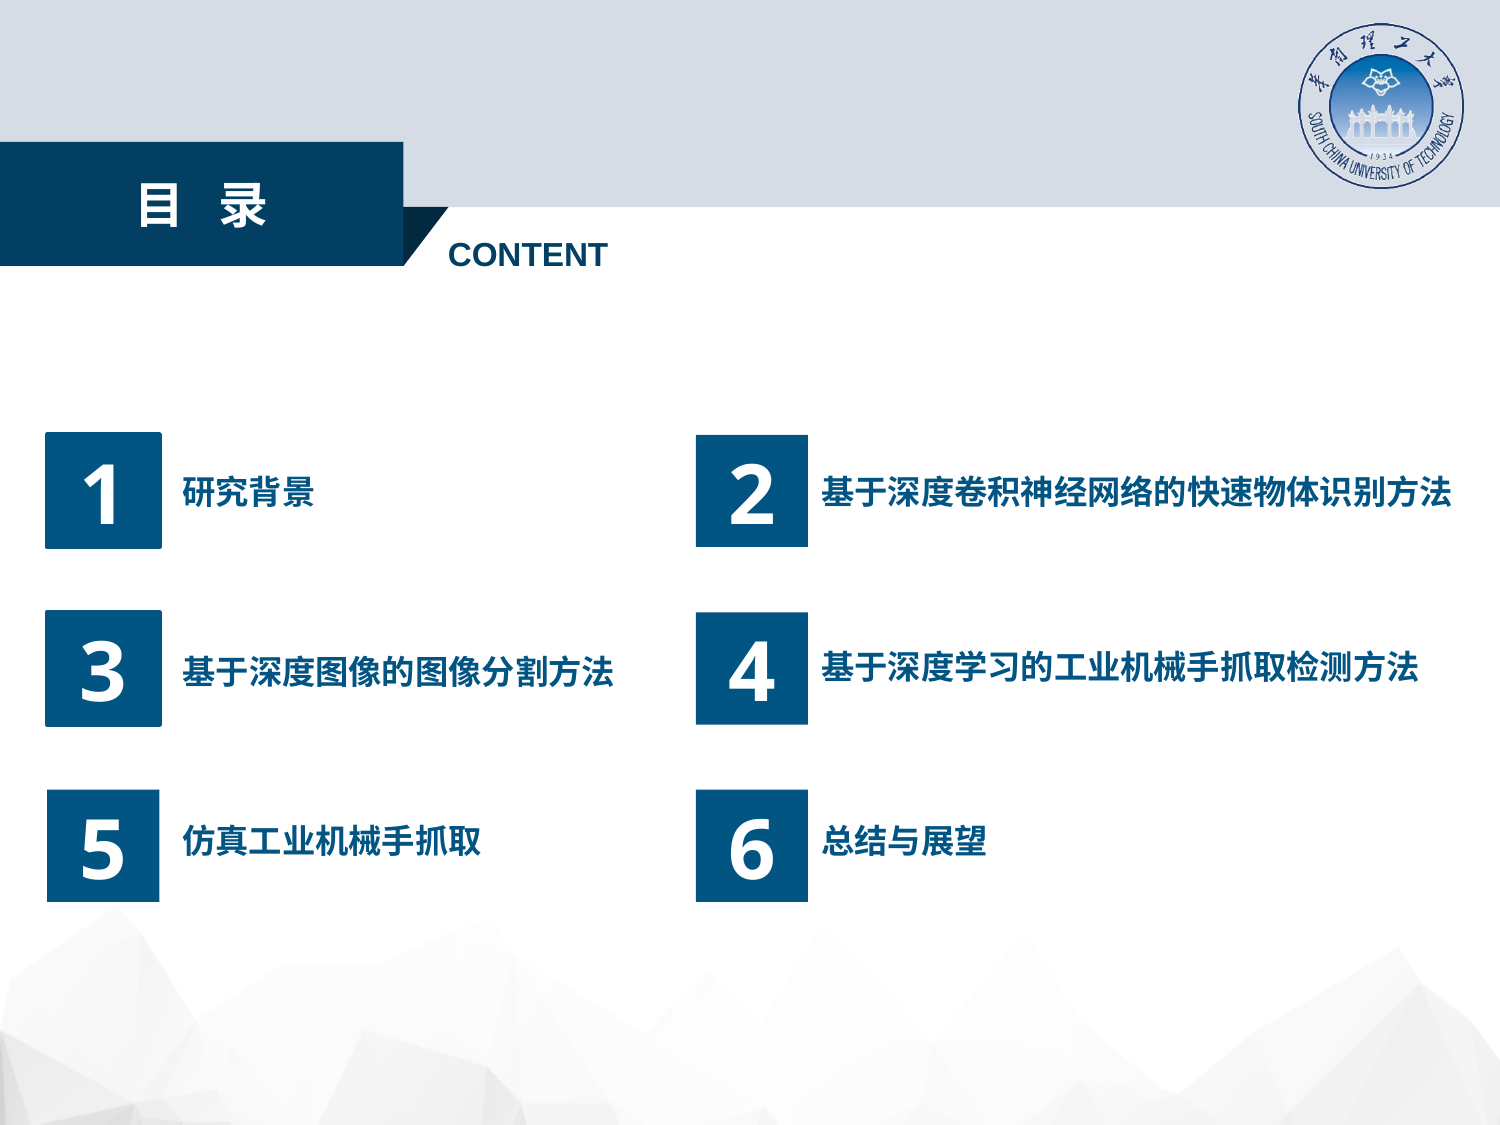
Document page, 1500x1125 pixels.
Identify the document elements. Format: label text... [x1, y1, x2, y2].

text_box 仿真工业机械手抓取 [160, 820, 664, 861]
text_box 总结与展望 [808, 819, 1223, 861]
text_box 4 [695, 612, 808, 725]
text_box CONTENT [433, 226, 776, 281]
text_box 1 [47, 434, 160, 547]
text_box 3 [47, 612, 160, 725]
text_box 目 录 [0, 208, 404, 266]
text_box 基于深度卷积神经网络的快速物体识别方法 [808, 471, 1500, 521]
text_box [404, 208, 448, 266]
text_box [0, 0, 1500, 208]
text_box 5 [47, 789, 160, 902]
text_box 2 [695, 434, 808, 547]
text_box 基于深度学习的工业机械手抓取检测方法 [808, 645, 1463, 687]
text_box 研究背景 [158, 471, 584, 512]
text_box 6 [695, 789, 808, 902]
text_box 基于深度图像的图像分割方法 [160, 650, 664, 725]
